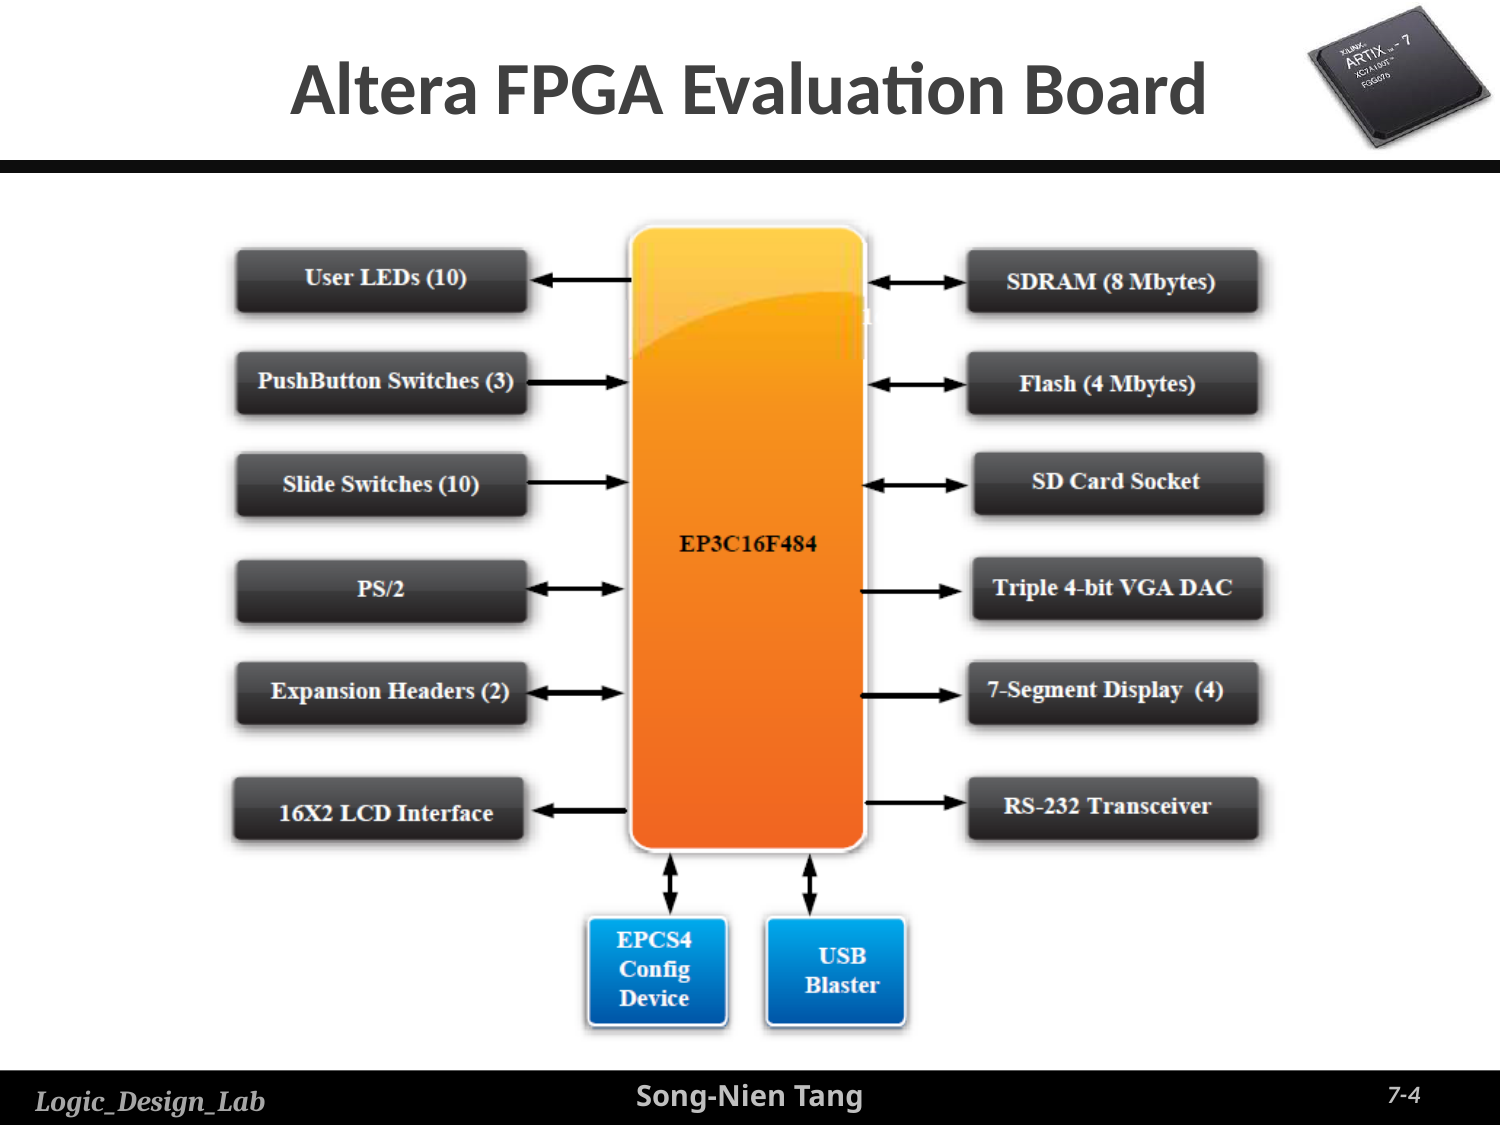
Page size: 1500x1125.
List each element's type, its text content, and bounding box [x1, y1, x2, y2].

slide_number 7-4 [1085, 1070, 1436, 1118]
title Altera FPGA Evaluation Board [75, 7, 1305, 161]
picture [218, 195, 1290, 1047]
picture [1302, 2, 1495, 155]
